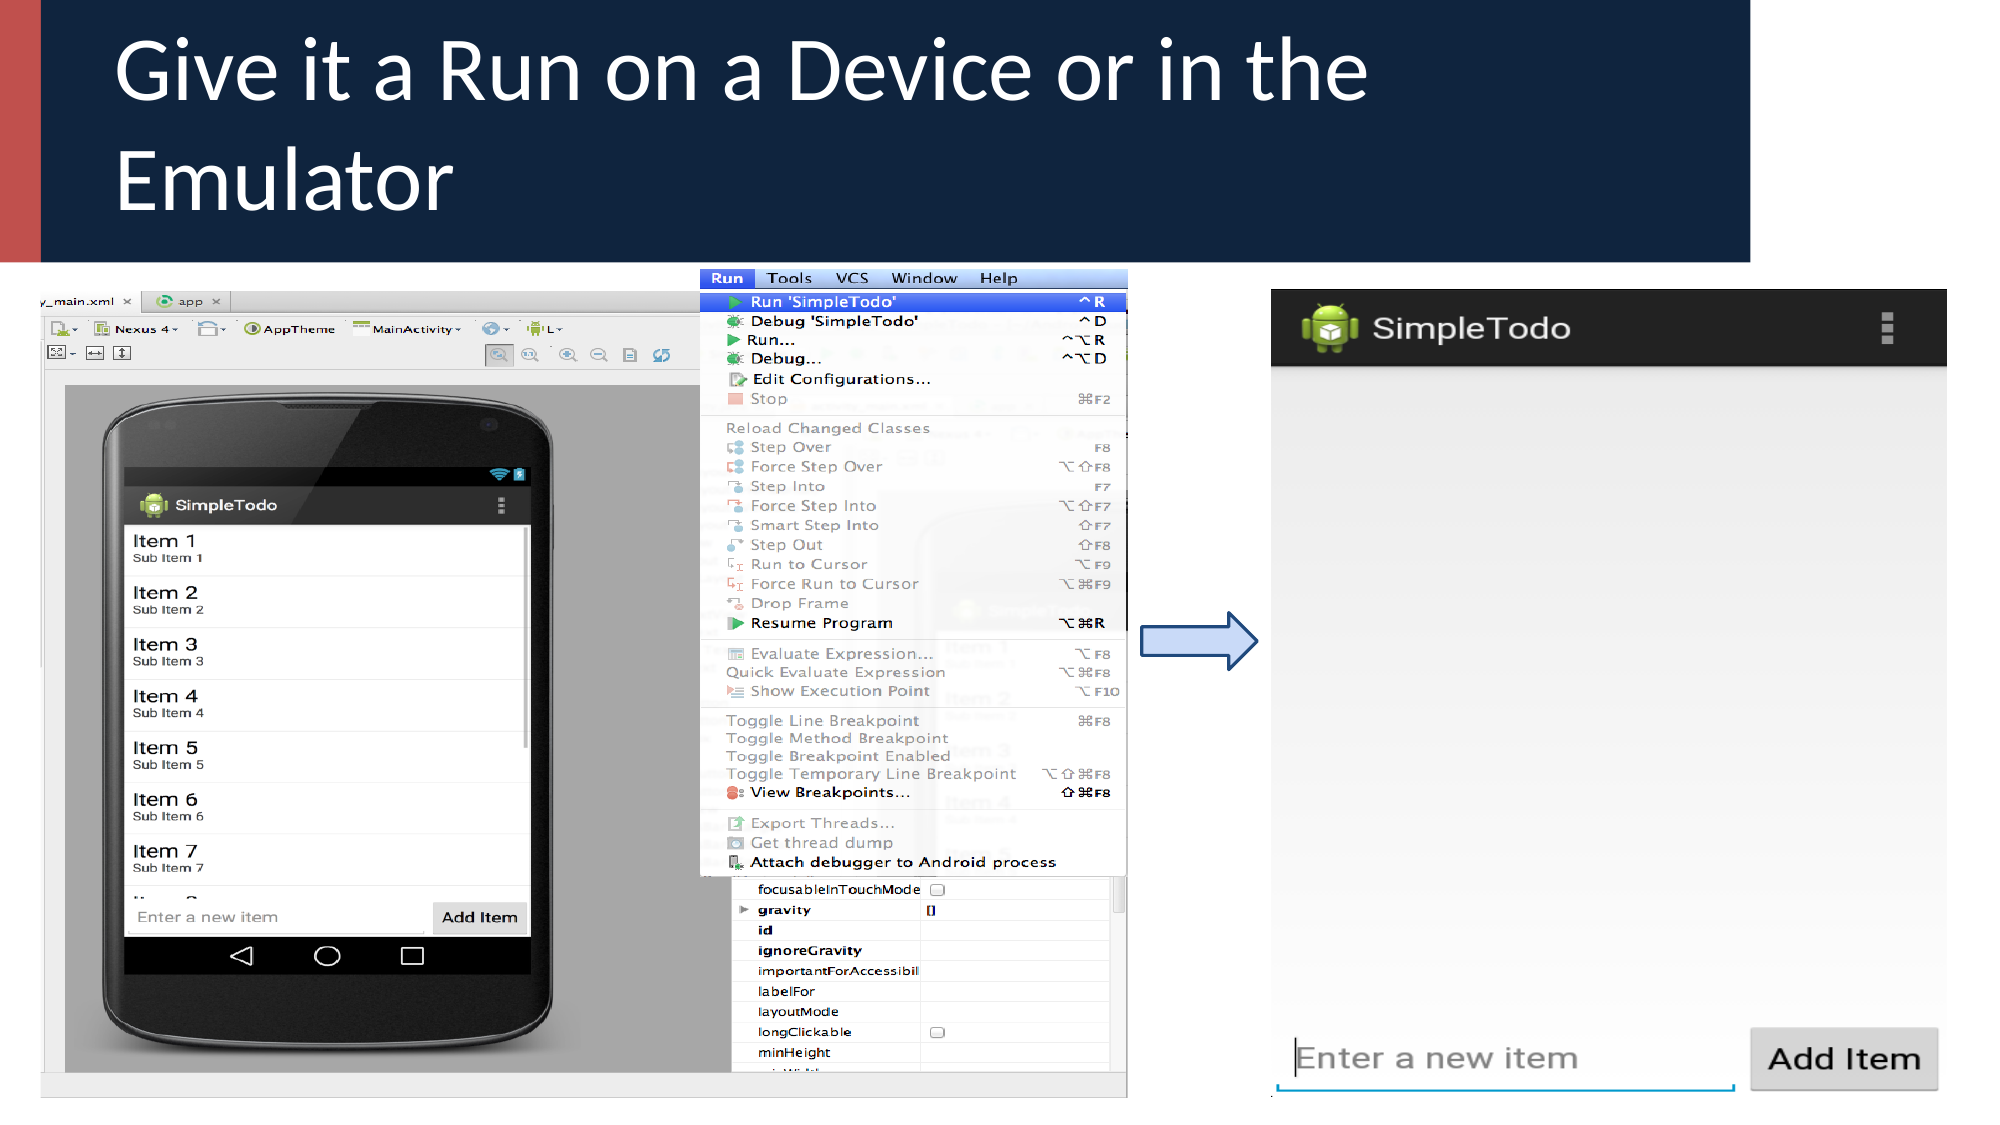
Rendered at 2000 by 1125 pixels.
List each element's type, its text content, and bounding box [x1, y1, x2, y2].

picture [40, 269, 1128, 1099]
picture [1271, 289, 1947, 1097]
title Give it a Run on a Device or in the Emulator [99, 22, 1700, 244]
text_box [1141, 612, 1258, 670]
